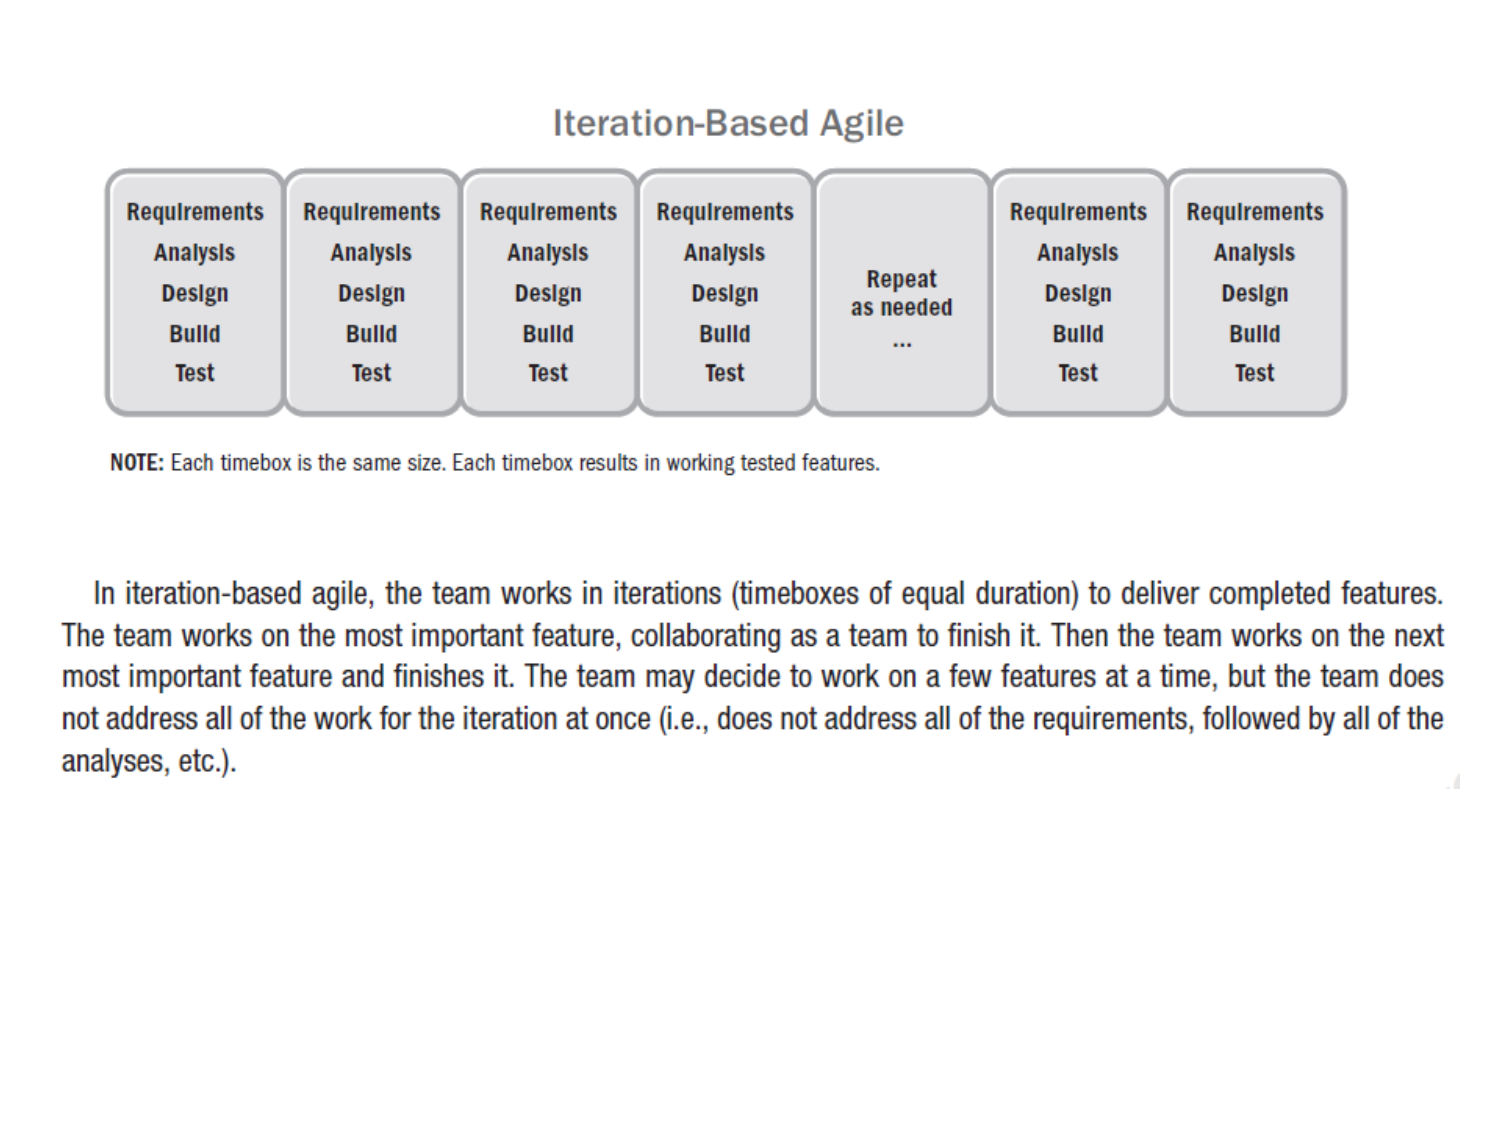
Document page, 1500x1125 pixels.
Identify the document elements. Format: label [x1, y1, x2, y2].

picture [40, 562, 1460, 790]
picture [76, 77, 1384, 488]
